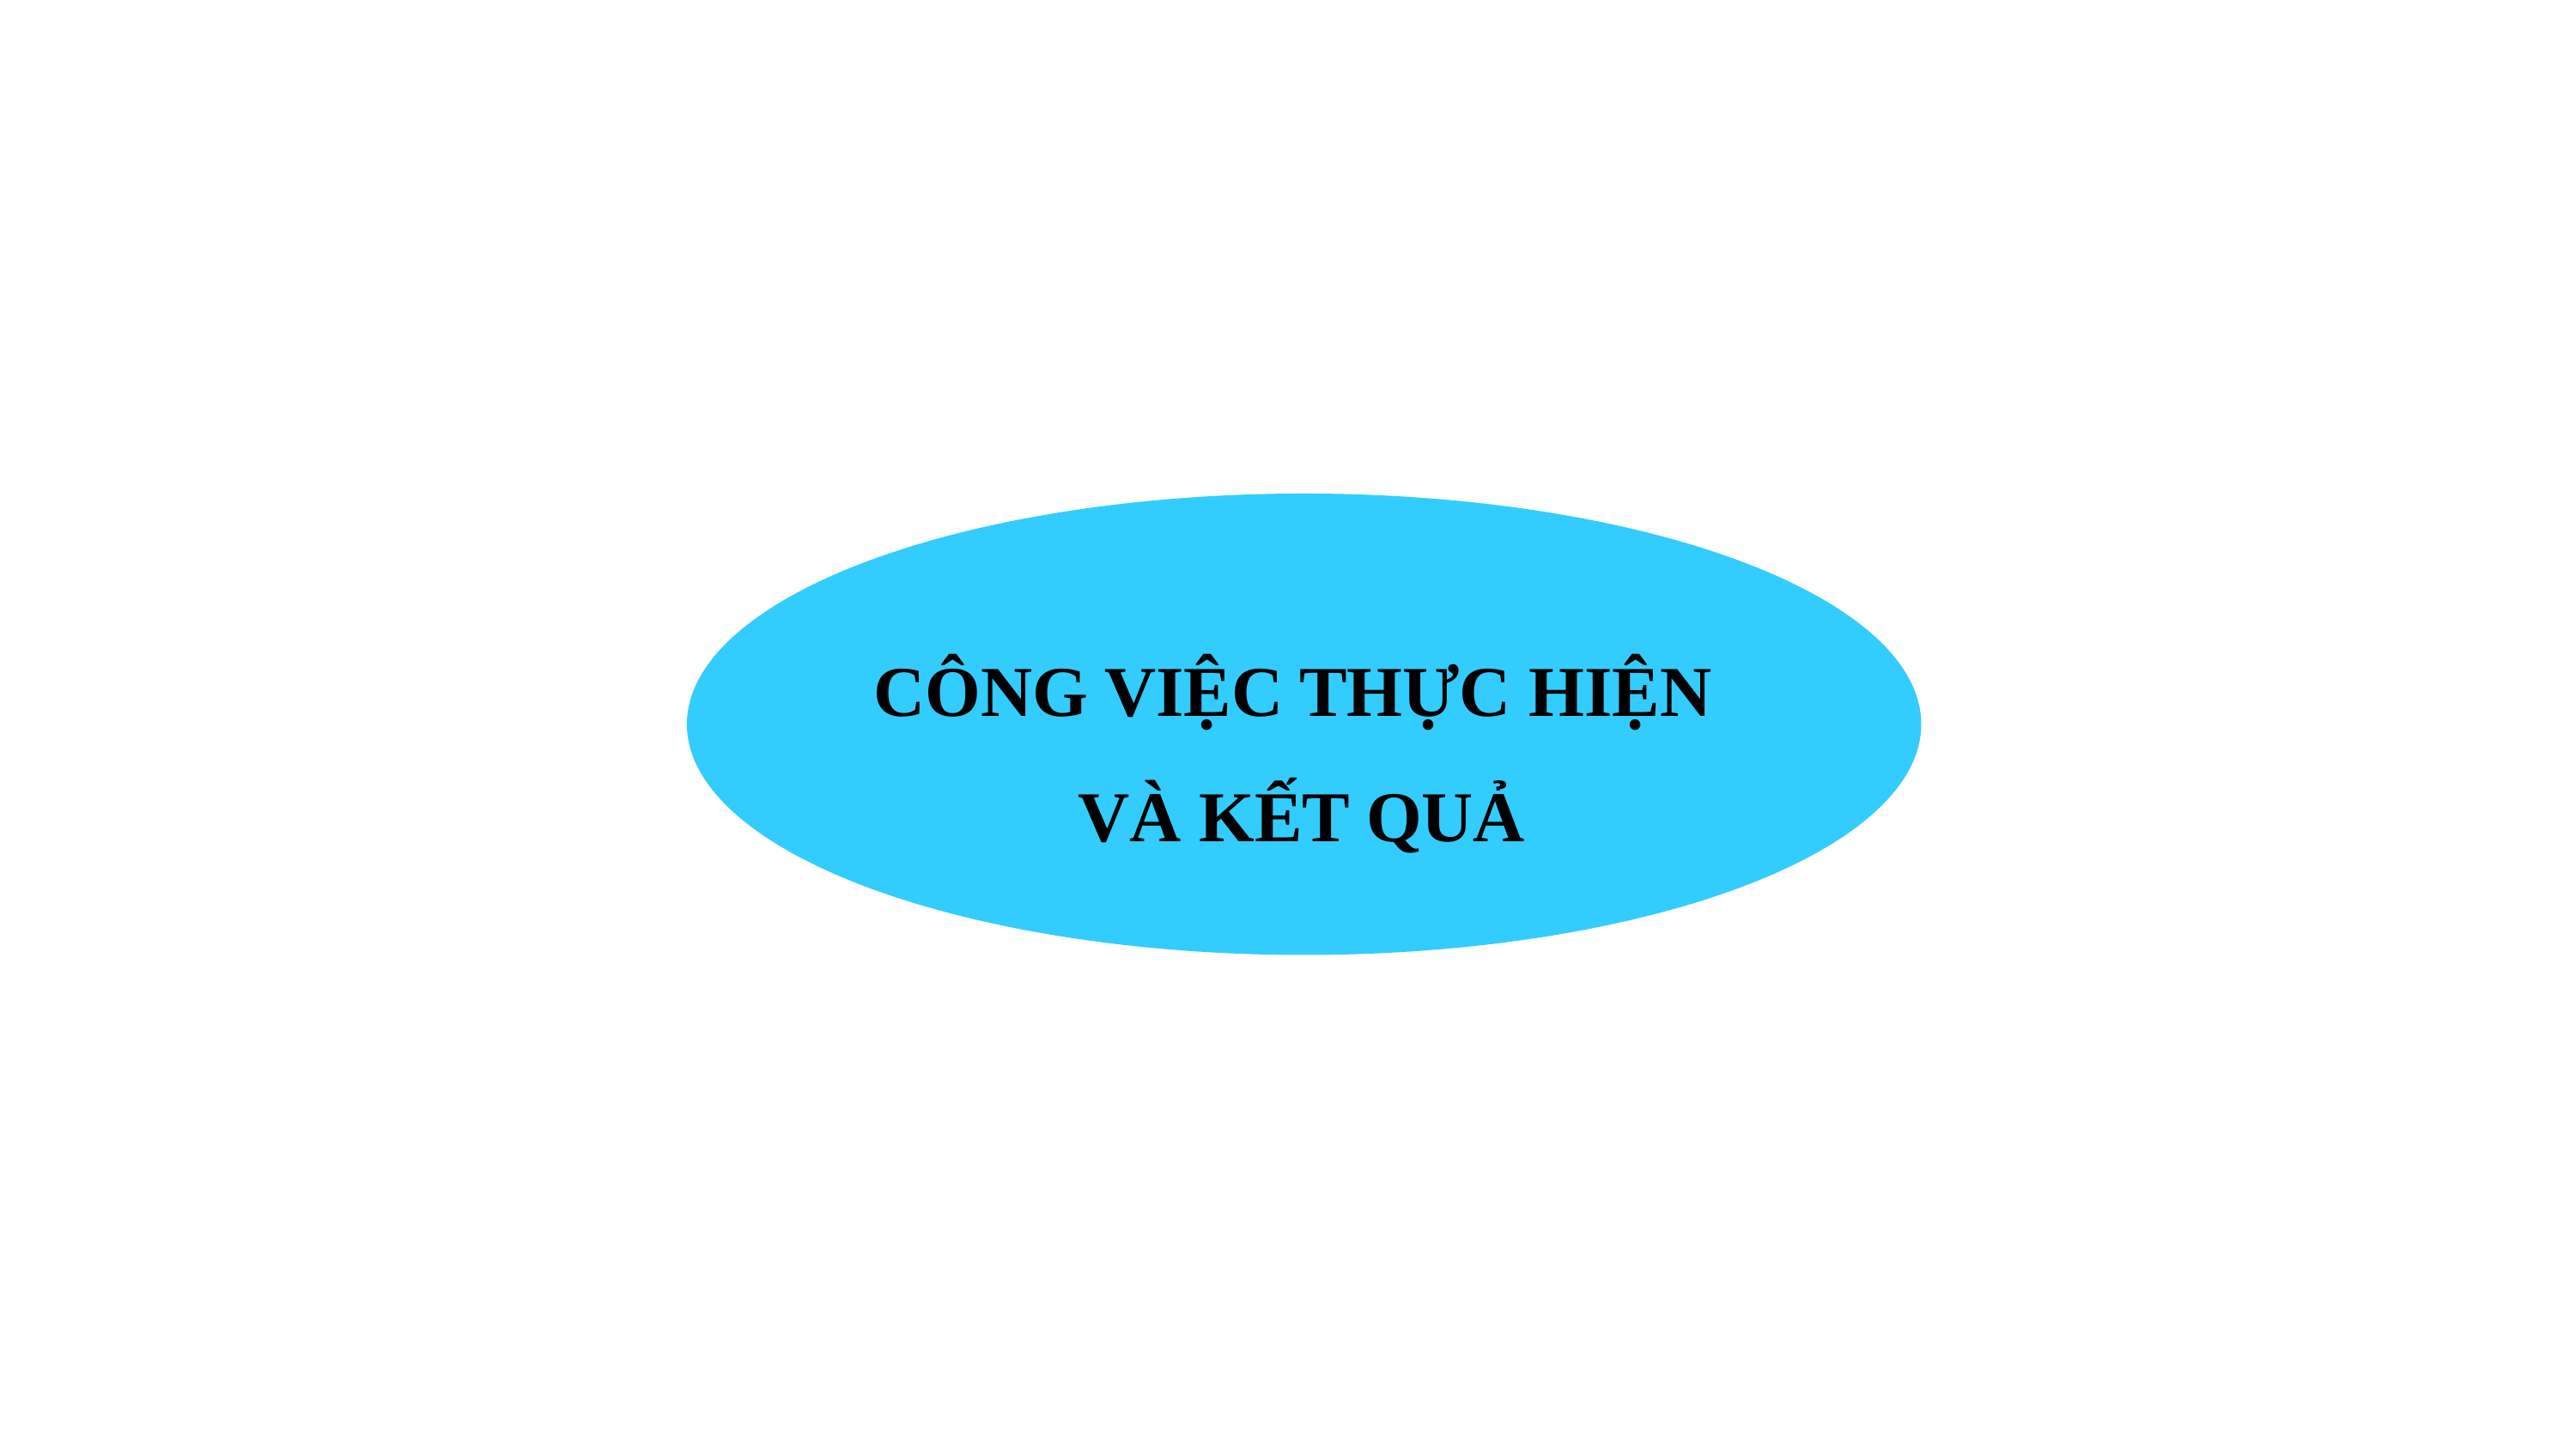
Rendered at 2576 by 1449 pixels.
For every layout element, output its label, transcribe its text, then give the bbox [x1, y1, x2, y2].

text_box [775, 493, 1833, 605]
text_box [797, 856, 1812, 955]
text_box CÔNG VIỆC THỰC HIỆN VÀ KẾT QUẢ [684, 605, 1919, 856]
